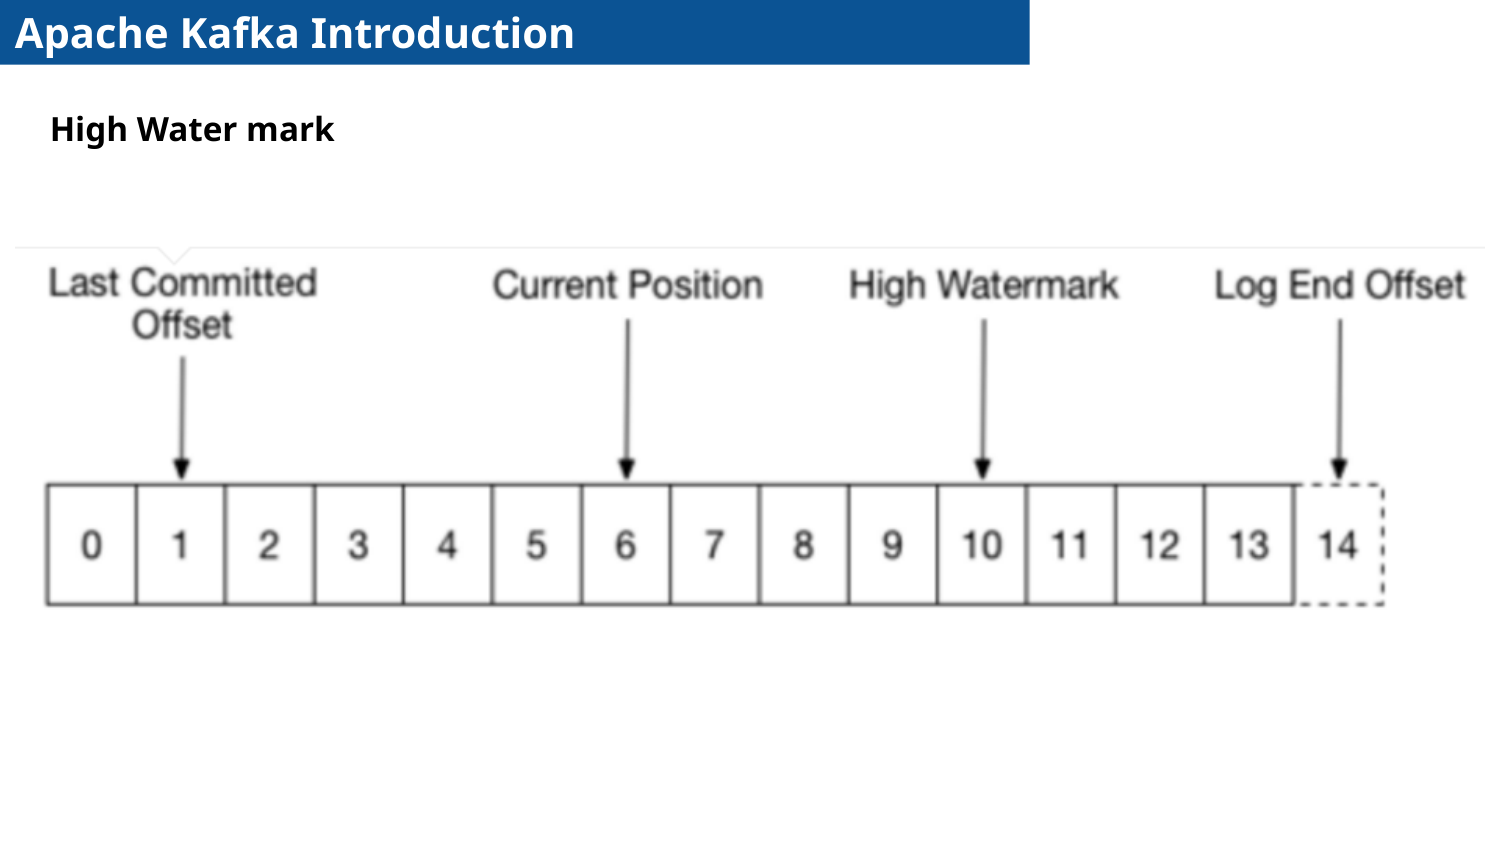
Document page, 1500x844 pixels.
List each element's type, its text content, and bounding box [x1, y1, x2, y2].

picture [15, 208, 1485, 636]
text_box High Water mark [14, 80, 767, 156]
text_box Apache Kafka Introduction [0, 0, 1030, 65]
